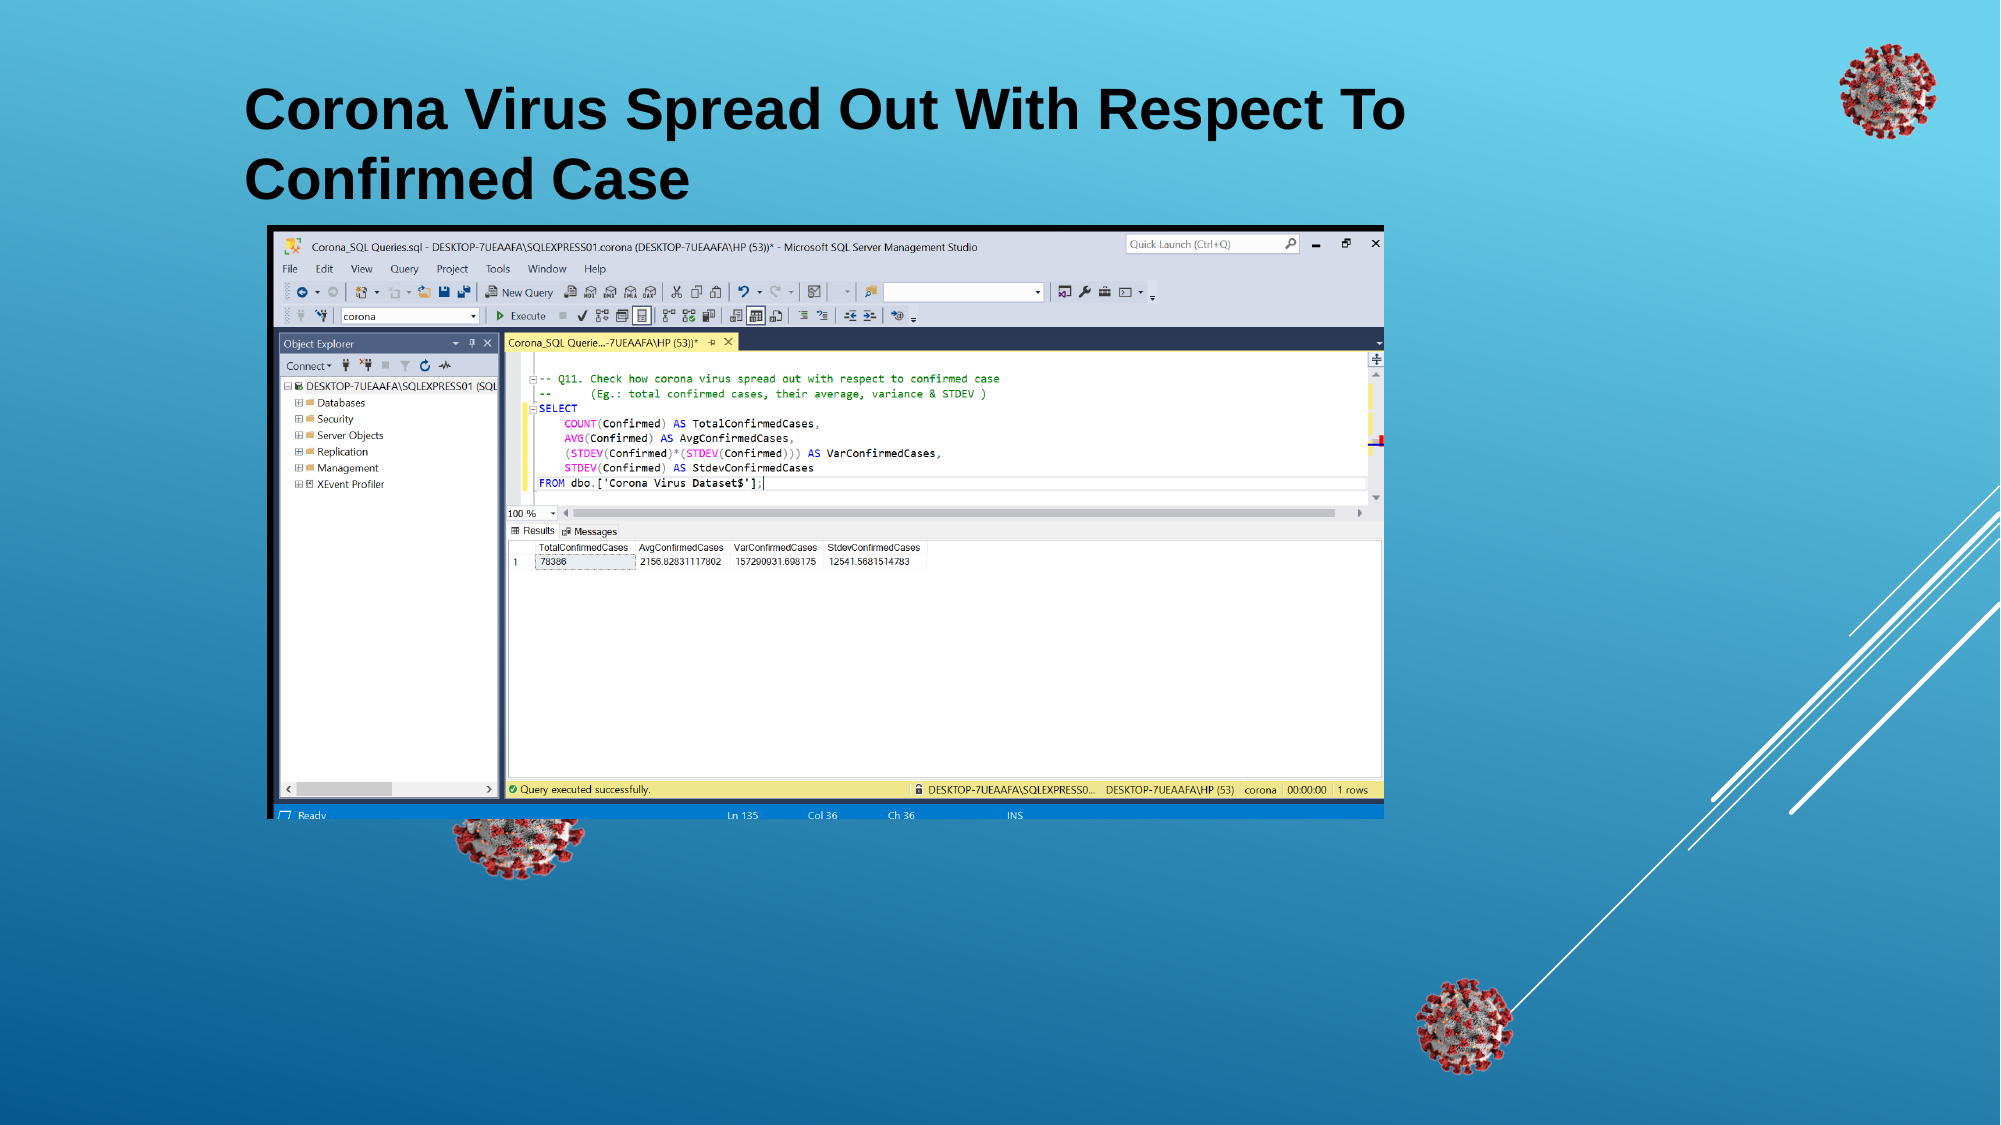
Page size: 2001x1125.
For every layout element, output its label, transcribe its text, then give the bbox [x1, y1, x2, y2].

picture [449, 819, 586, 881]
picture [1415, 976, 1515, 1077]
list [267, 225, 1384, 819]
title Corona Virus Spread Out With Respect To Confirmed Case [229, 81, 1630, 201]
picture [1838, 41, 1938, 142]
